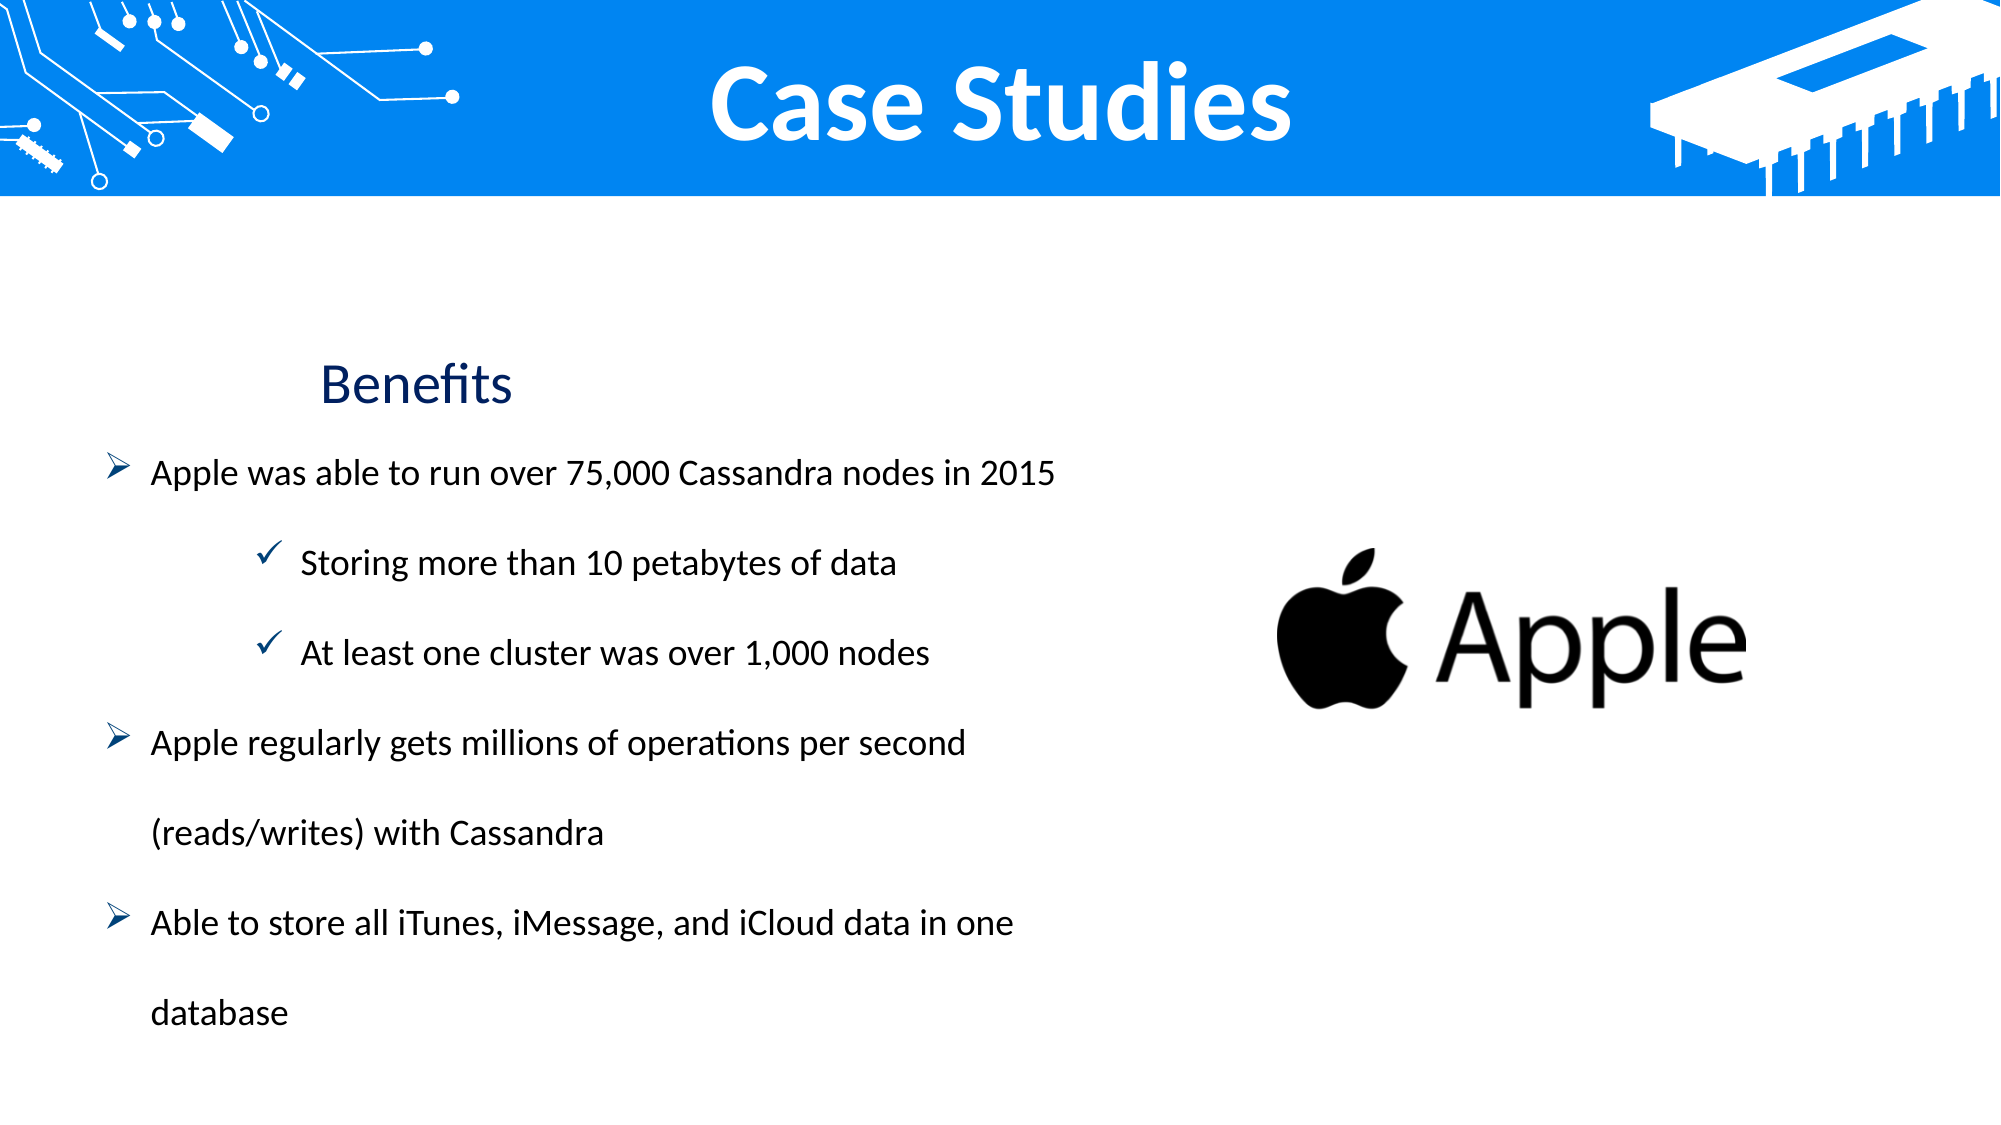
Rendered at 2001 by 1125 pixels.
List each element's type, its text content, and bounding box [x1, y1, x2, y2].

text_box Apple was able to run over 75,000 Cassandra nodes in 2015 Storing more than 10 petabytes of data At least one cluster was over 1,000 nodes Apple regularly gets millions of operations per second (reads/writes) with Cassandra Able to store all iTunes, iMessage, and iCloud data in one database [88, 395, 1131, 1125]
picture [1277, 548, 1746, 715]
list Case Studies [53, 44, 1952, 164]
text_box Benefits [306, 337, 1531, 423]
